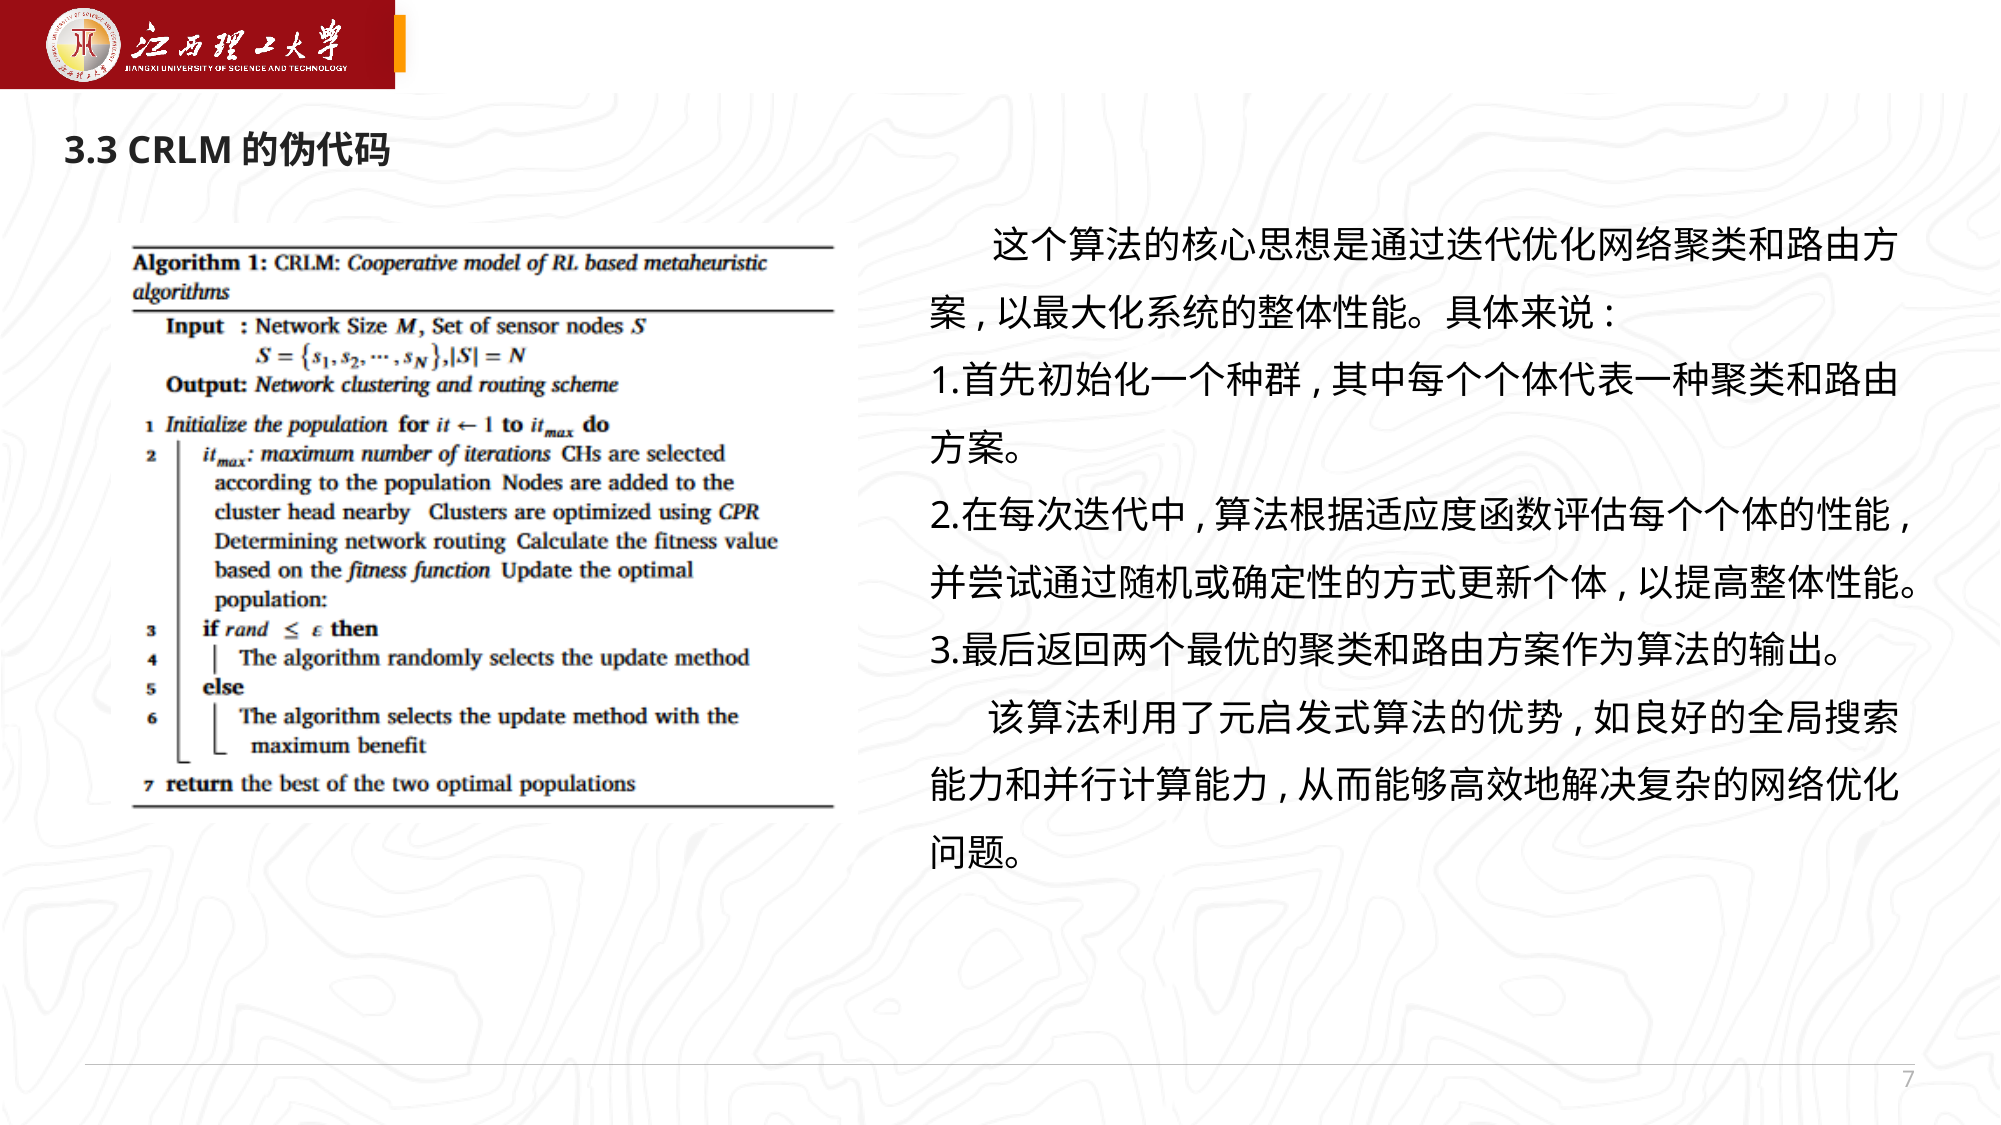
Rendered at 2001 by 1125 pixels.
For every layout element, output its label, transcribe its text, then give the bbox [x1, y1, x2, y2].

text_box 这个算法的核心思想是通过迭代优化网络聚类和路由方案,以最大化系统的整体性能。具体来说: 首先初始化一个种群,其中每个个体代表一种聚类和路由方案。 在每次迭代中,算法根据适应度函数评估每个个体的性能,并尝试通过随机或确定性的方式更新个体,以提高整体性能。 最后返回两个最优的聚类和路由方案作为算法的输出。 该算法利用了元启发式算法的优势,如良好的全局搜索能力和并行计算能力,从而能够高效地解决复杂的网络优化问题。 [915, 191, 1916, 882]
picture [111, 223, 858, 823]
picture [46, 4, 355, 85]
text_box 3.3 CRLM的伪代码 [49, 118, 1050, 179]
slide_number 7 [1765, 1056, 1916, 1104]
